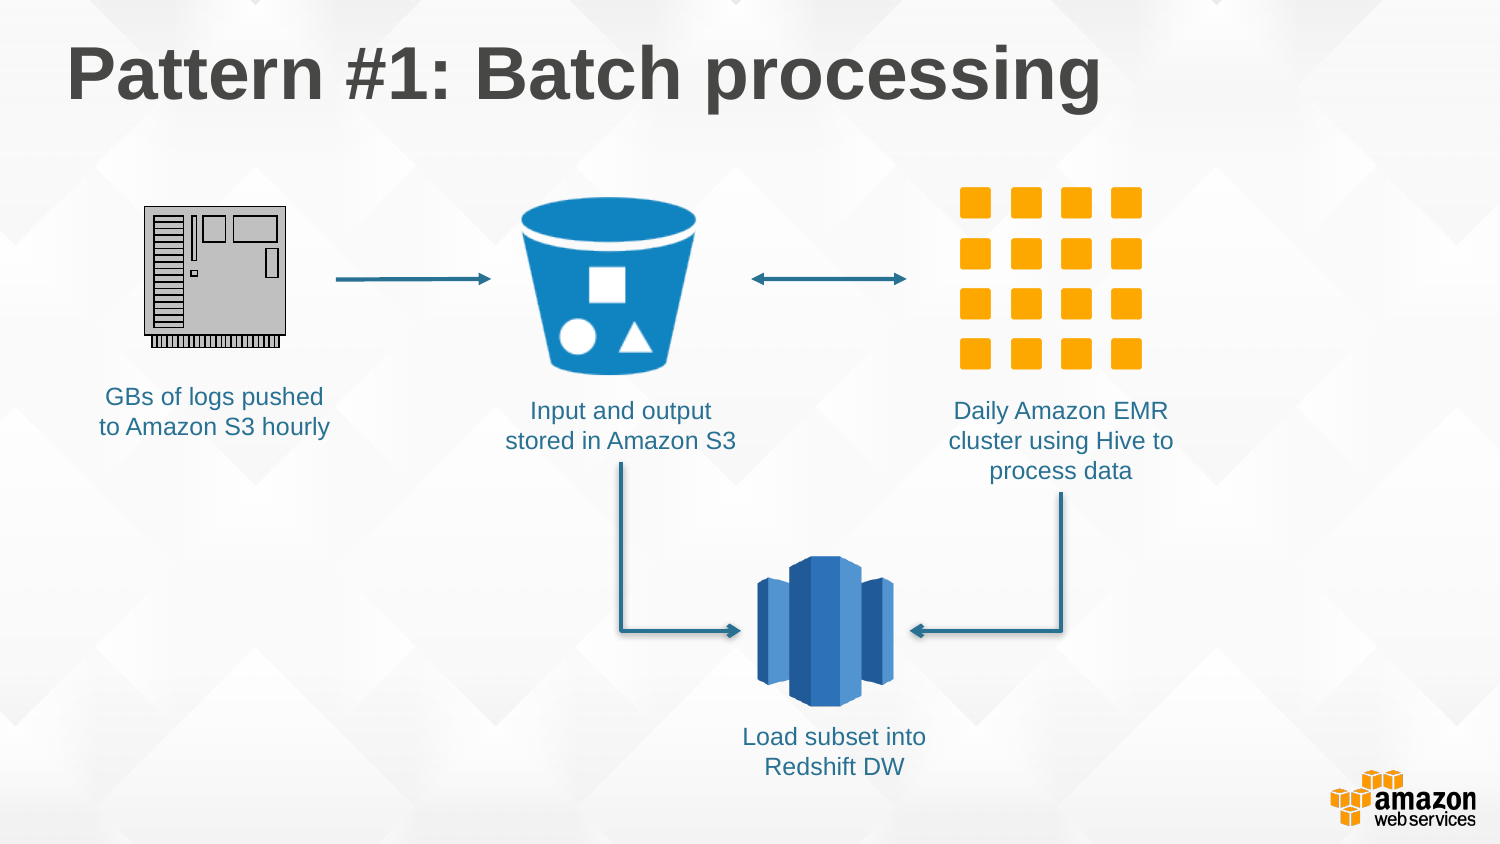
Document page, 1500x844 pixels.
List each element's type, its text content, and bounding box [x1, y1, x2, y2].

text_box [335, 272, 492, 286]
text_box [596, 486, 766, 607]
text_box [144, 206, 286, 348]
text_box [751, 272, 907, 286]
text_box GBs of logs pushed to Amazon S3 hourly [84, 373, 345, 449]
title Pattern #1: Batch processing [55, 18, 1402, 160]
text_box Daily Amazon EMR cluster using Hive to process data [931, 387, 1192, 492]
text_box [960, 187, 1142, 370]
text_box Load subset into Redshift DW [704, 713, 965, 788]
picture [0, 0, 1500, 844]
text_box Input and output stored in Amazon S3 [491, 387, 752, 462]
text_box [916, 485, 1055, 639]
